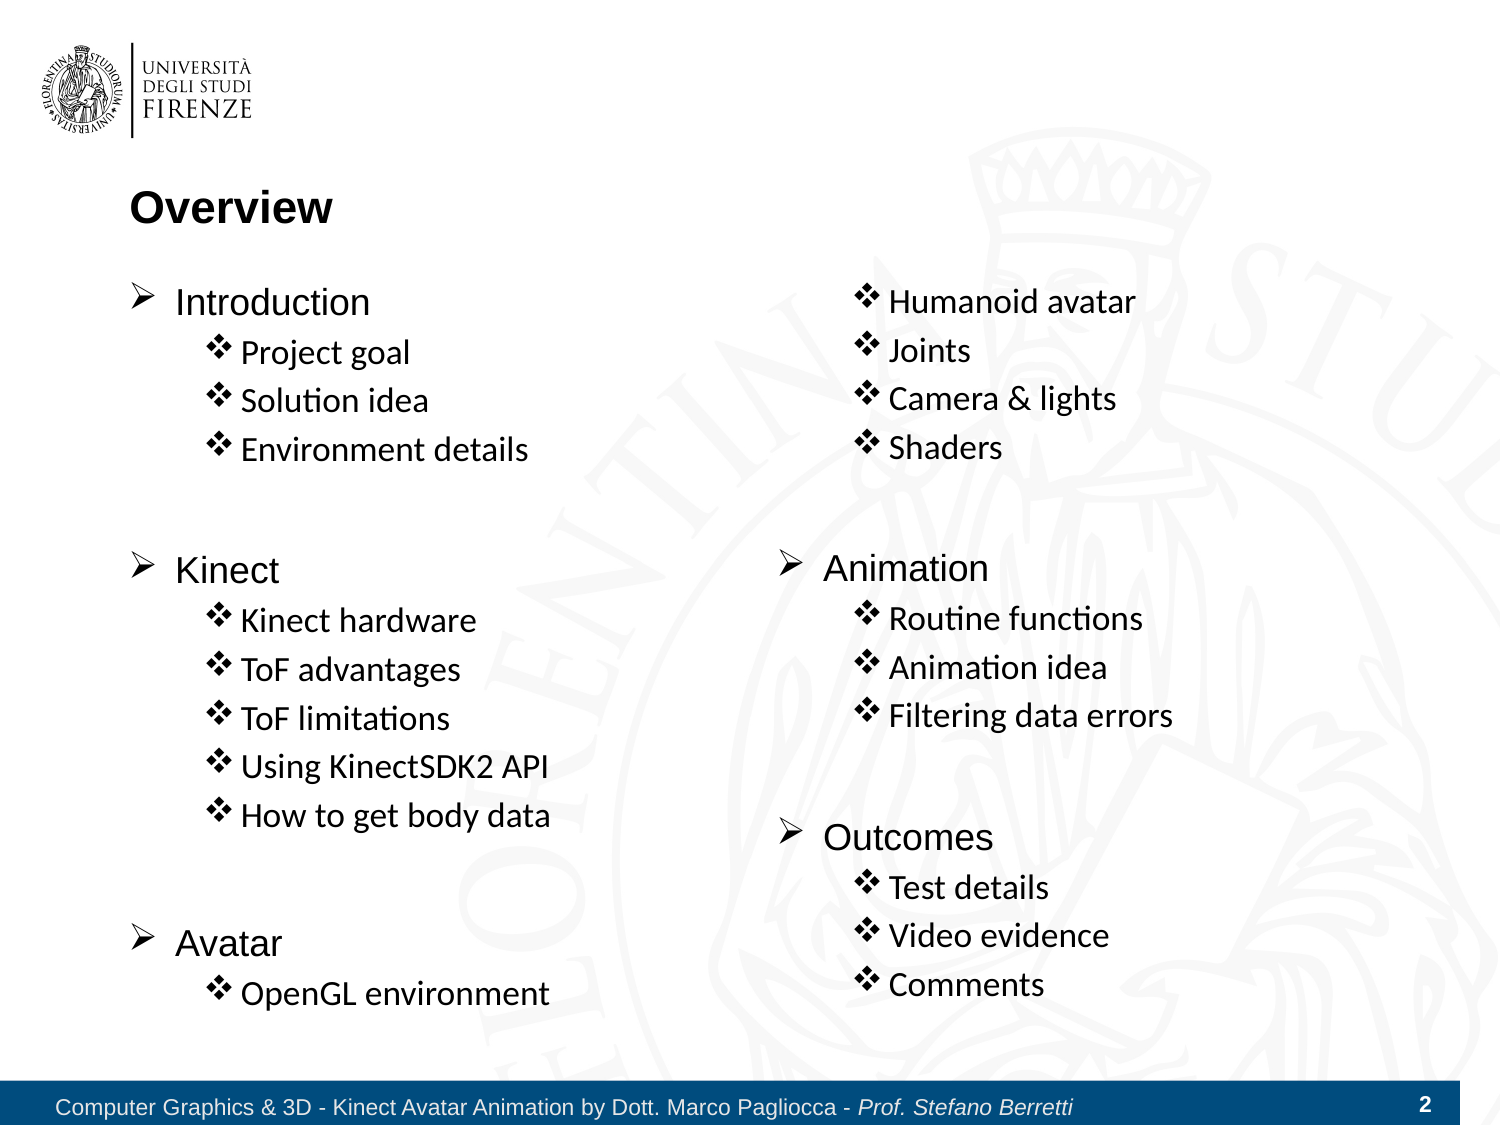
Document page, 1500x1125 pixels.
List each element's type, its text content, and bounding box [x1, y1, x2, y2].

title Overview [114, 177, 1409, 248]
list Introduction Project goal Solution idea Environment details Kinect Kinect hardware ToF advantages ToF limitations Using KinectSDK2 API How to get body data Avatar OpenGL environment [113, 275, 761, 1000]
picture [0, 0, 1500, 1125]
text_box Humanoid avatar Joints Camera & lights Shaders Animation Routine functions Animation idea Filtering data errors Outcomes Test details Video evidence Comments [761, 275, 1408, 1000]
list Computer Graphics & 3D - Kinect Avatar Animation by Dott. Marco Pagliocca - Prof. Stefano Berretti [40, 1088, 1286, 1125]
